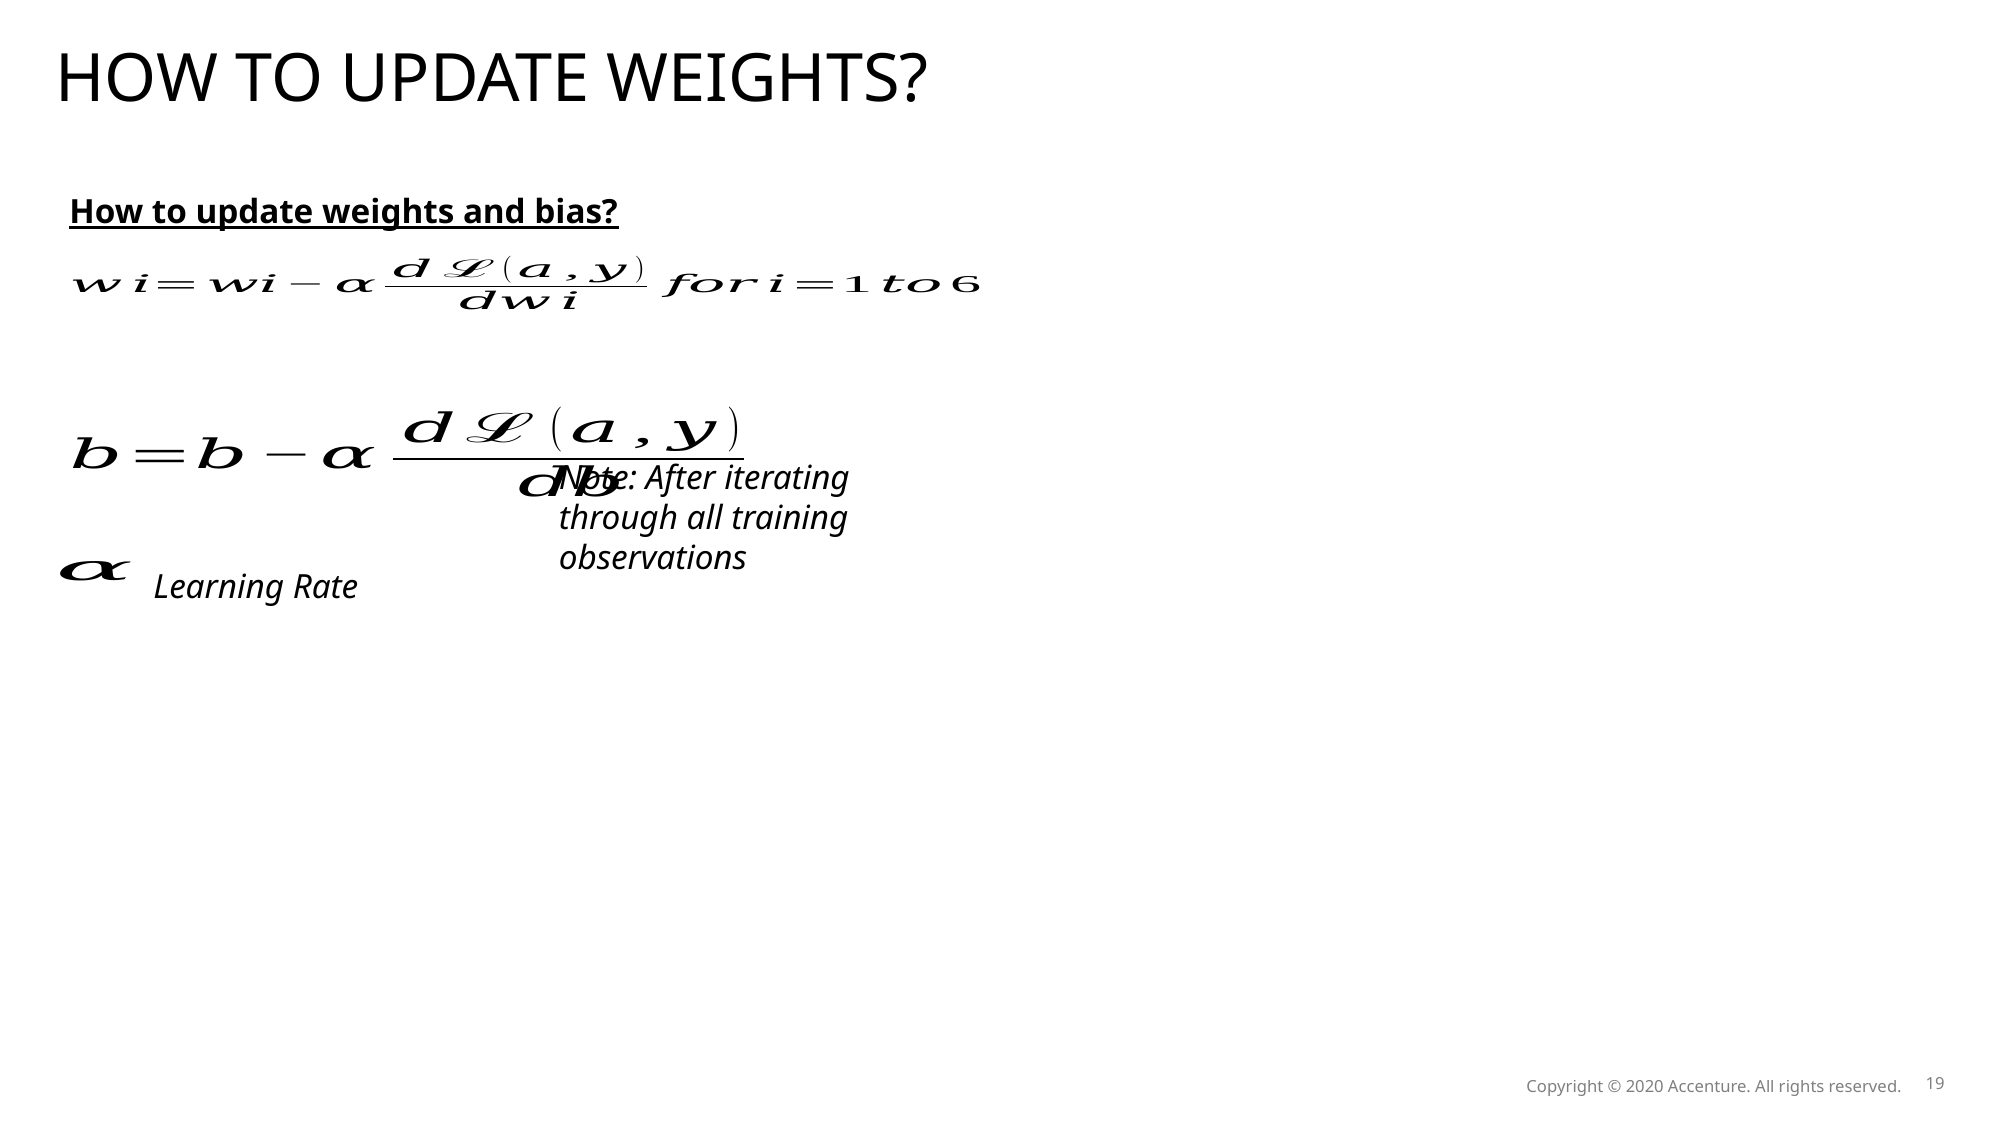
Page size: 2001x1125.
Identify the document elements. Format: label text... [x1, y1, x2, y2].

title How to update weights? [55, 56, 1945, 113]
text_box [55, 190, 982, 614]
